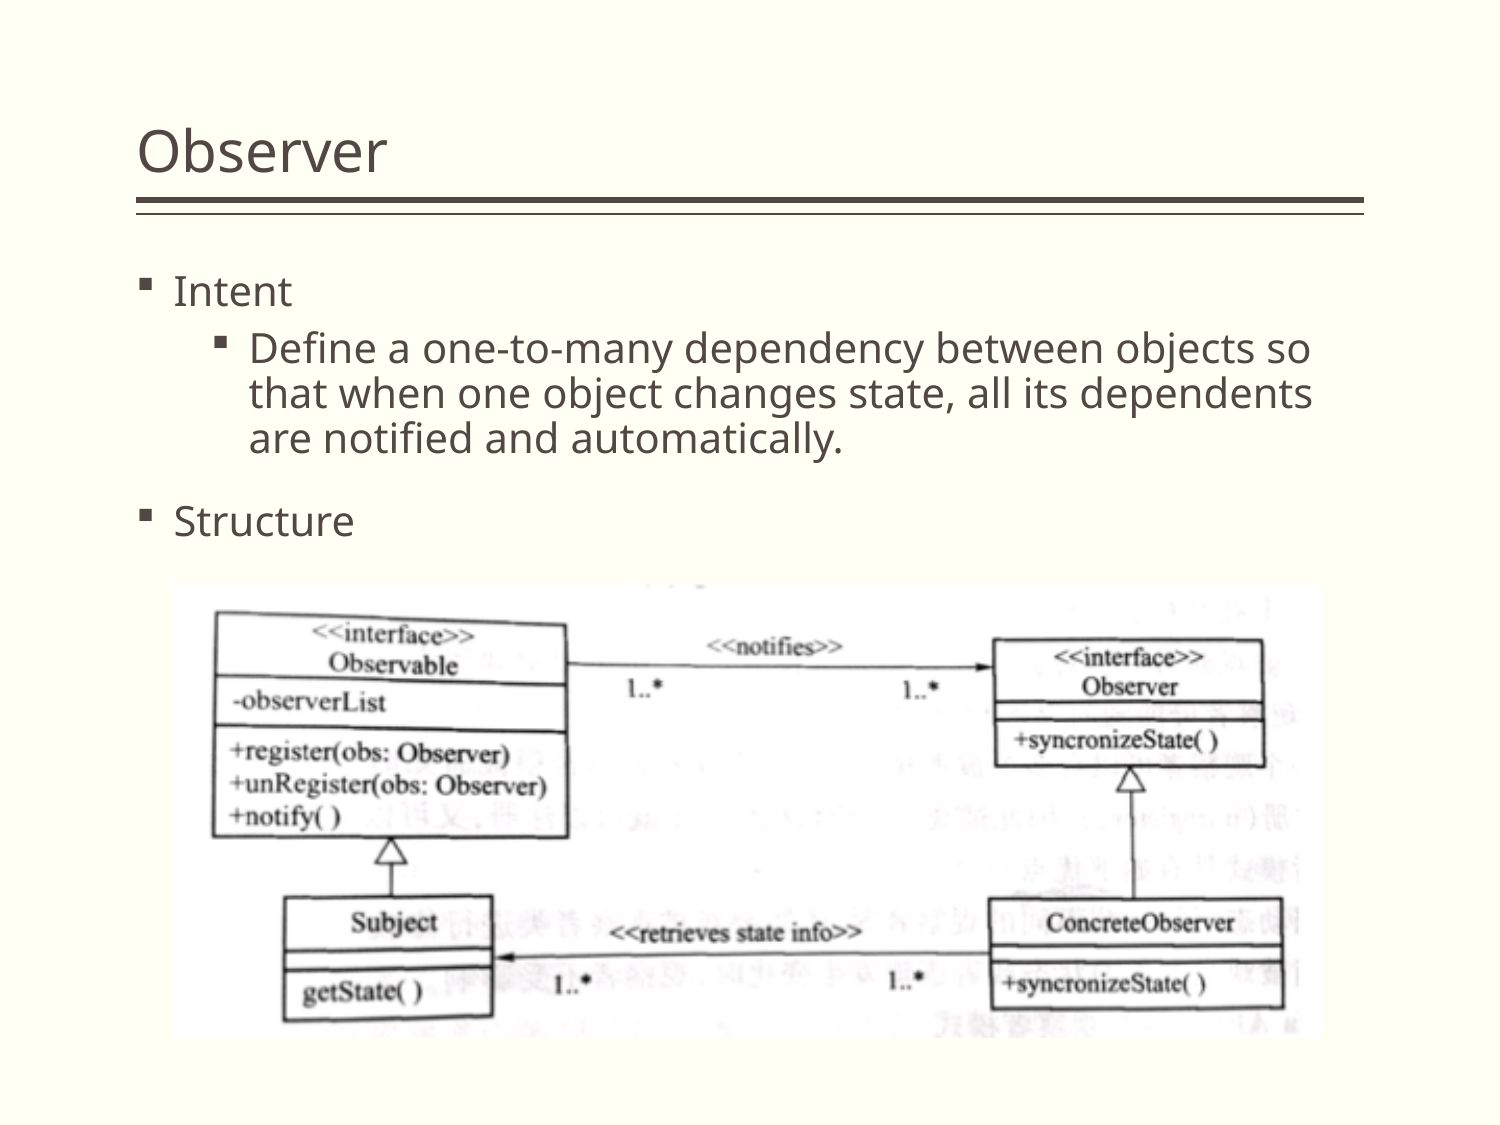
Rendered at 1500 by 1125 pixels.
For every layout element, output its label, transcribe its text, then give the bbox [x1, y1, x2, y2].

list Intent Define a one-to-many dependency between objects so that when one object changes state, all its dependents are notified and automatically. Structure [135, 262, 1364, 1013]
title Observer [135, 12, 1364, 193]
picture [173, 583, 1322, 1038]
